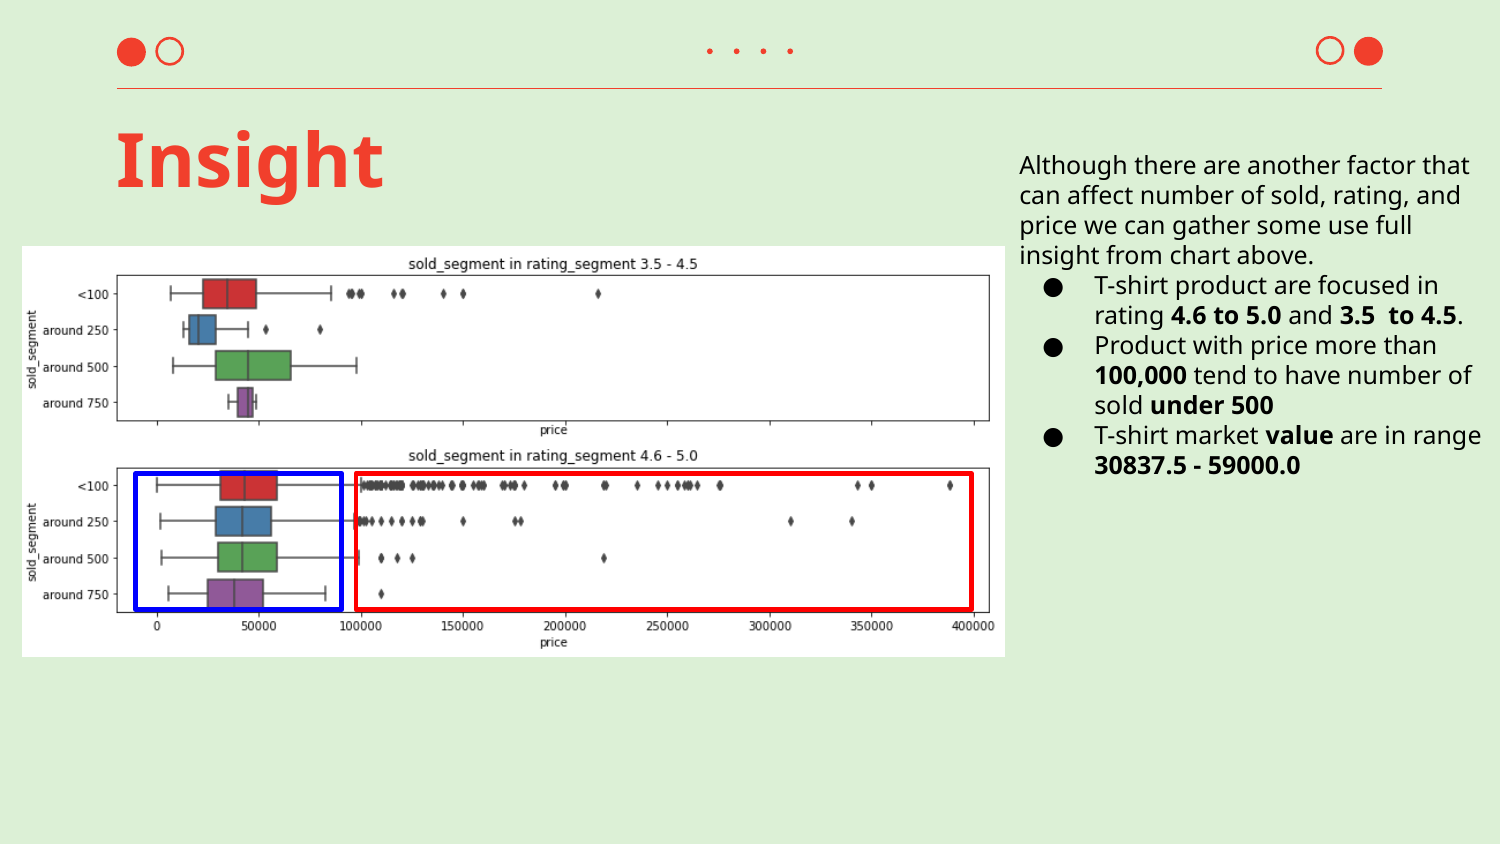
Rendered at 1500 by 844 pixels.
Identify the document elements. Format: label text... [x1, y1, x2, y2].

picture [22, 245, 1005, 657]
title Insight [101, 97, 1183, 204]
subtitle Although there are another factor that can affect number of sold, rating, and price we can gather some use full insight from chart above. T-shirt product are focused in rating 4.6 to 5.0 and 3.5 to 4.5. Product with price more than 100,000 tend to have number of sold under 500 T-shirt market value are in range 30837.5 - 59000.0 [1004, 135, 1500, 546]
